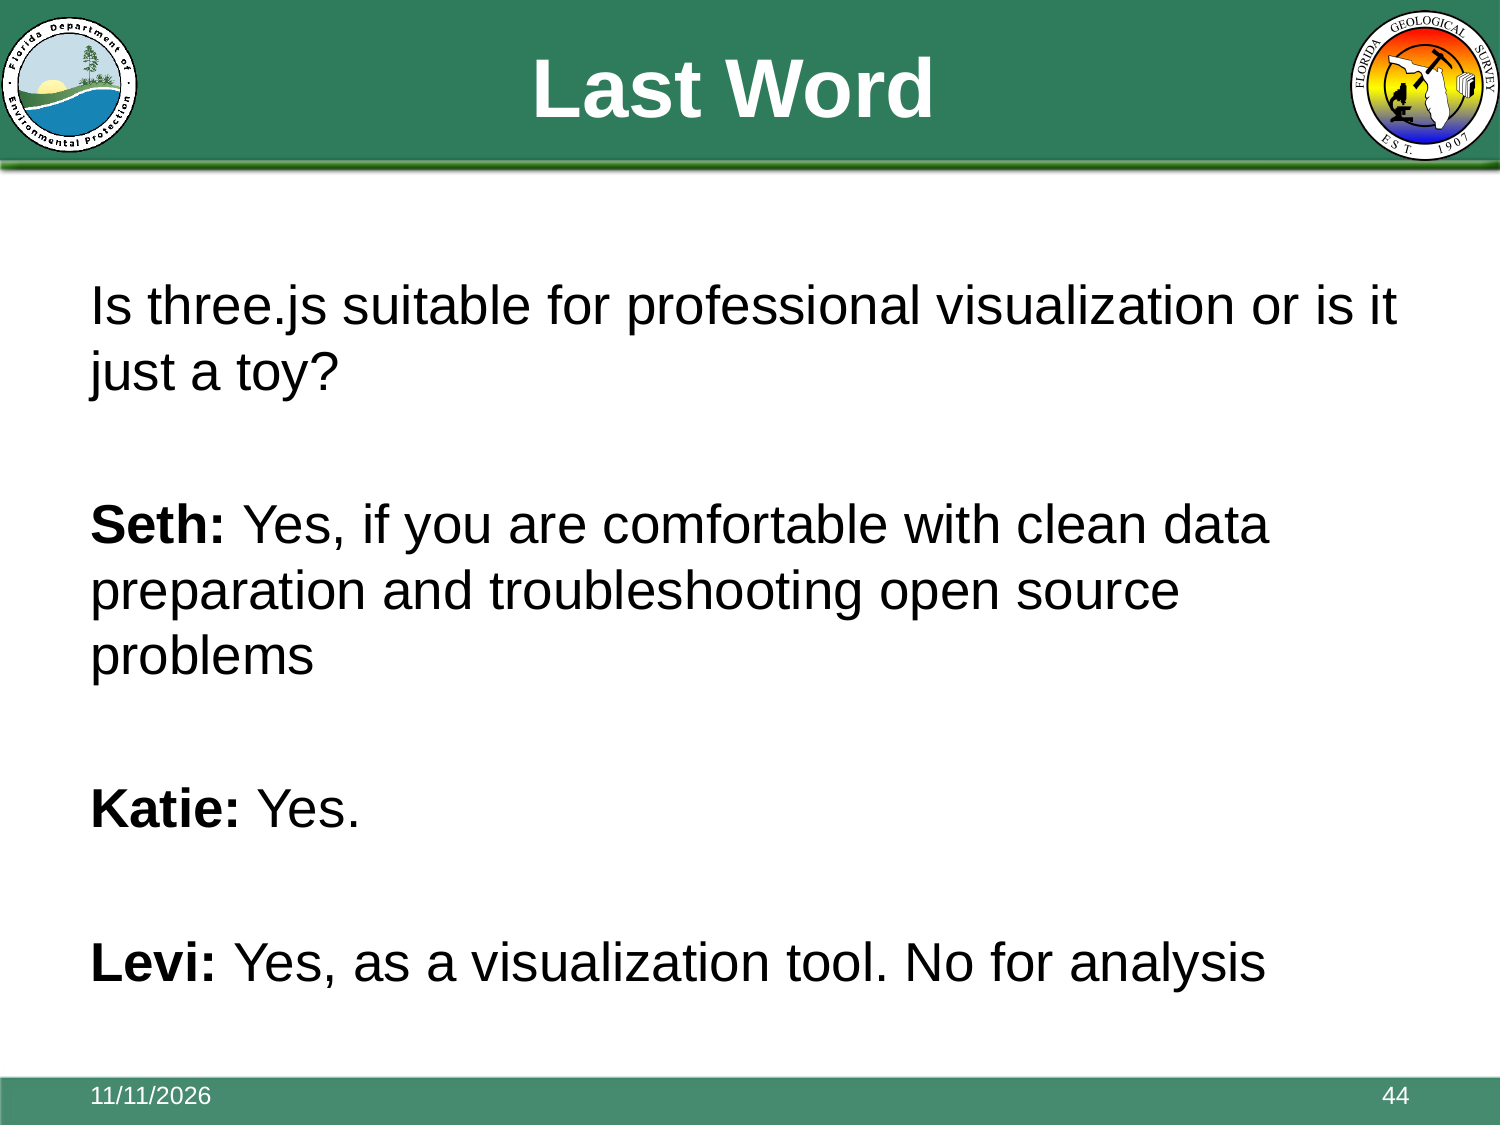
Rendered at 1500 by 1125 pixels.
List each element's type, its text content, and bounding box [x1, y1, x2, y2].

title Last Word [159, 7, 1310, 161]
picture [0, 0, 1500, 1125]
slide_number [75, 1065, 425, 1125]
list Is three.js suitable for professional visualization or is it just a toy? Seth: Yes, if you are comfortable with clean data preparation and troubleshooting open source problems Katie: Yes. Levi: Yes, as a visualization tool. No for analysis [75, 262, 1425, 1005]
slide_number 44 [1074, 1065, 1425, 1125]
